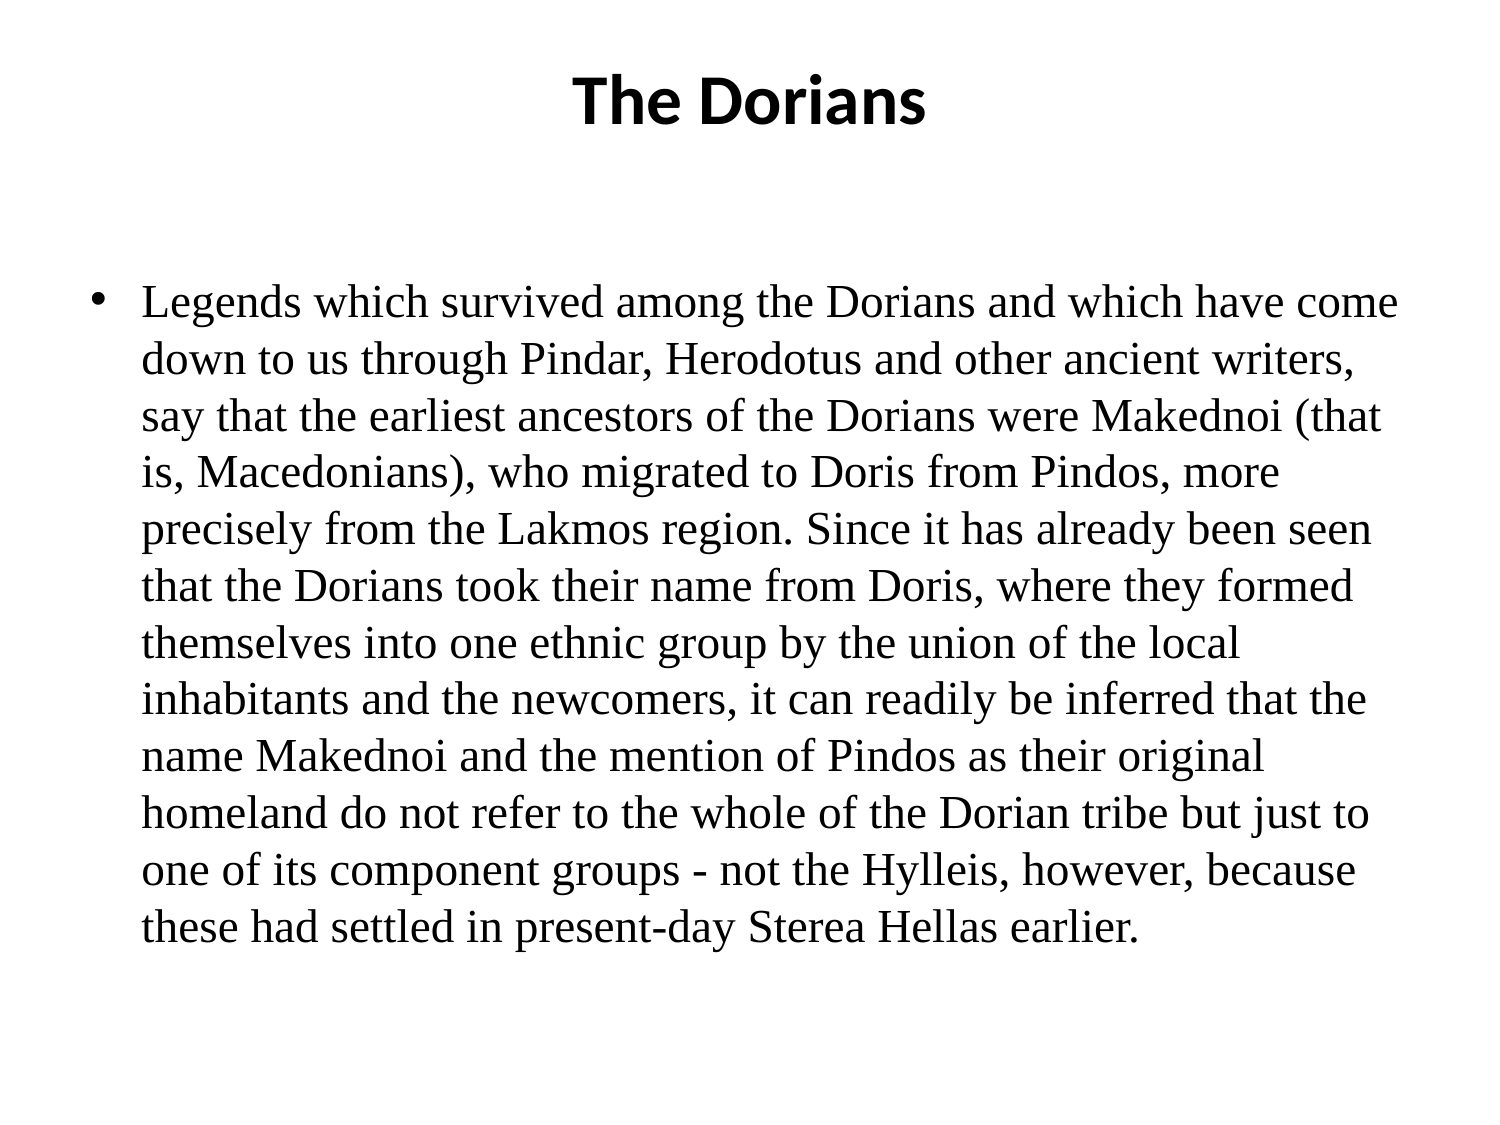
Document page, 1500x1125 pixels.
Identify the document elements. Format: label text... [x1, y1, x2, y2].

title The Dorians [75, 45, 1425, 233]
list Legends which survived among the Dorians and which have come down to us through Pindar, Herodotus and other ancient writers, say that the earliest ancestors of the Dorians were Makednoi (that is, Macedonians), who migrated to Doris from Pindos, more precisely from the Lakmos region. Since it has already been seen that the Dorians took their name from Doris, where they formed themselves into one ethnic group by the union of the local inhabitants and the newcomers, it can readily be inferred that the name Makednoi and the mention of Pindos as their original homeland do not refer to the whole of the Dorian tribe but just to one of its component groups - not the Hylleis, however, because these had settled in present-day Sterea Hellas earlier. [75, 262, 1425, 1005]
